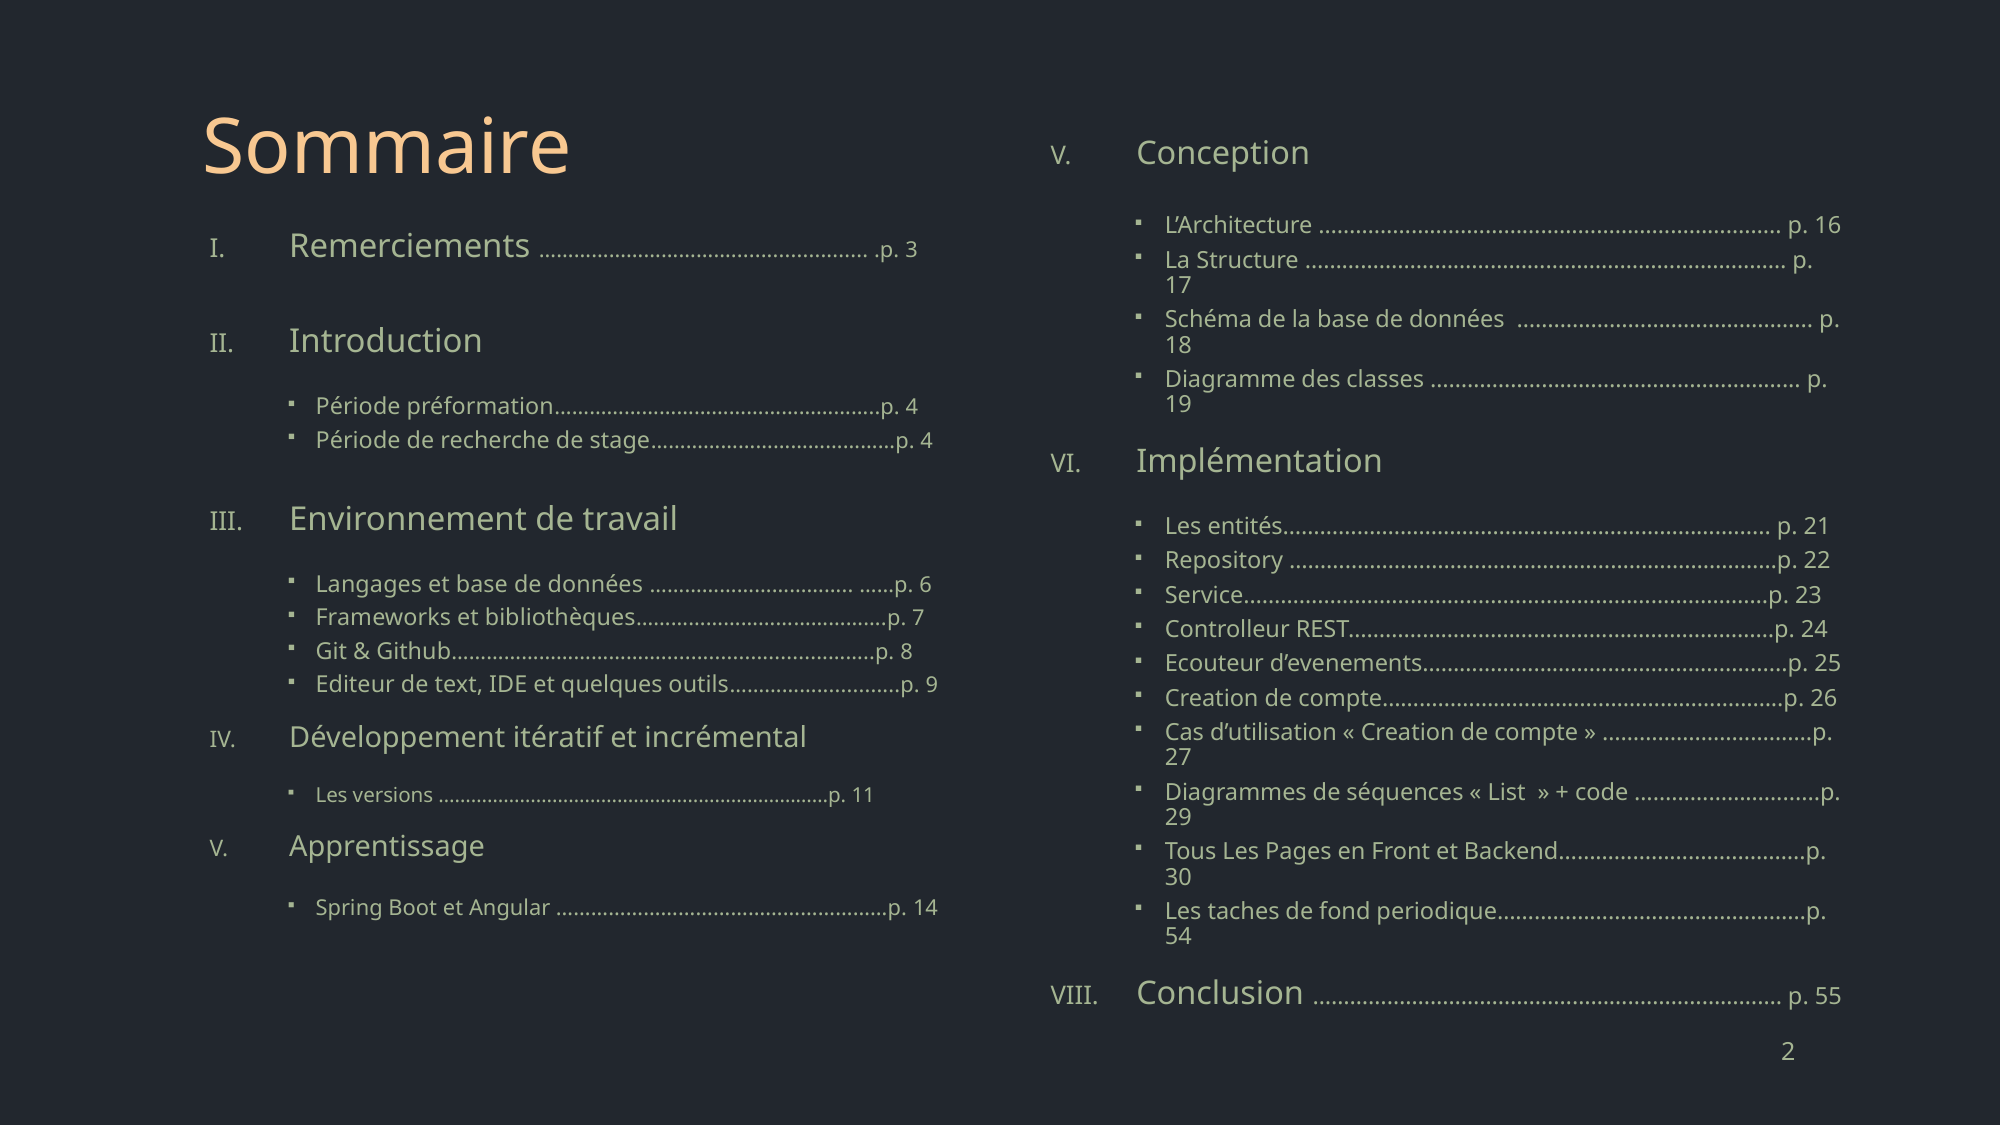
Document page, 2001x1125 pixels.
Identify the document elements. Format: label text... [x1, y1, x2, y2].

list Remerciements ……………………………....................... .p. 3 Introduction Période préformation………………………………………………..p. 4 Période de recherche de stage……………………………………p. 4 Environnement de travail Langages et base de données …………………………….. ……p. 6 Frameworks et bibliothèques…………………………………….p. 7 Git & Github………………………………............................……..p. 8 Editeur de text, IDE et quelques outils……………..............p. 9 Développement itératif et incrémental Les versions ………………………………………………………………p. 11 Apprentissage Spring Boot et Angular …………………………………………………p. 14 [187, 221, 968, 1021]
slide_number 2 [1530, 1020, 1811, 1081]
title Sommaire [187, 99, 1808, 199]
list Conception L’Architecture ………………………………………………………………... p. 16 La Structure …………………………………………………………………… p. 17 Schéma de la base de données ………………………………………... p. 18 Diagramme des classes …………………………………………………... p. 19 Implémentation Les entités…………………………………….…………………………...... p. 21 Repository ……………….……………………………………………………p. 22 Service………………………………………………………………………….p. 23 Controlleur REST……………………………………………………………p. 24 Ecouteur d’evenements………………………………………..............p. 25 Creation de compte………………………………………………………..p. 26 Cas d’utilisation « Creation de compte » …………………………….p. 27 Diagrammes de séquences « List » + code ……………………......p. 29 Tous Les Pages en Front et Backend………………………..………..p. 30 Les taches de fond periodique……………………………..……………p. 54 Conclusion …………………………………………………………………. p. 55 [1028, 129, 1858, 1025]
